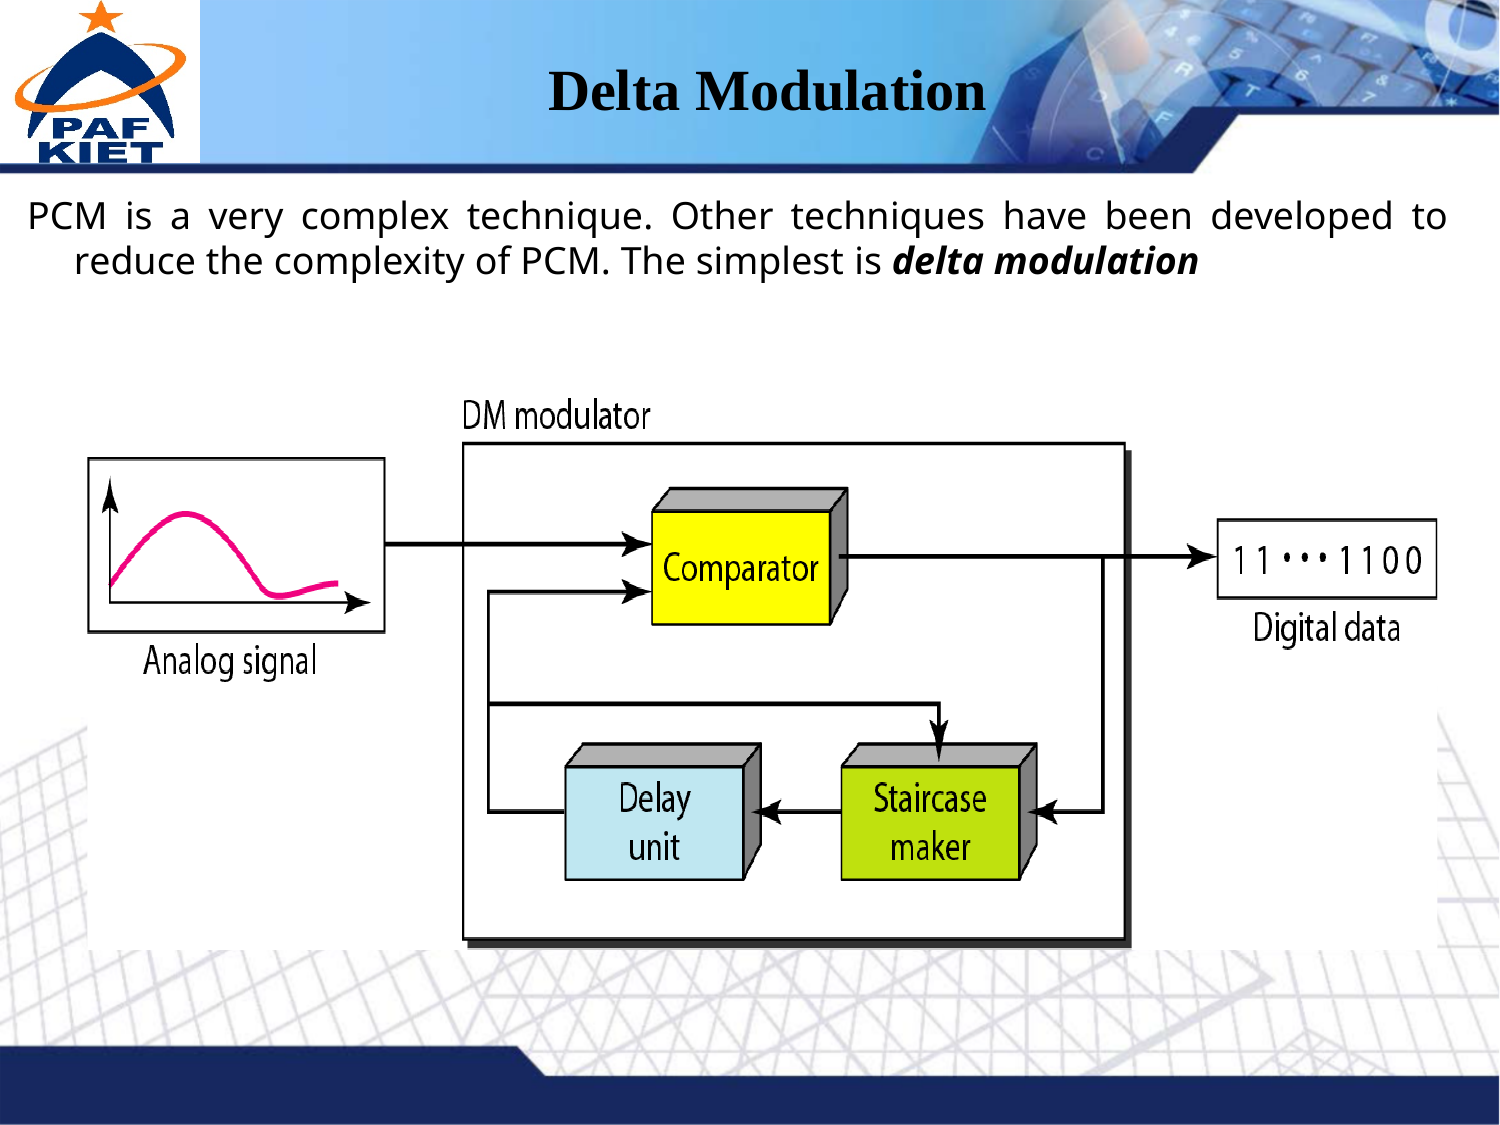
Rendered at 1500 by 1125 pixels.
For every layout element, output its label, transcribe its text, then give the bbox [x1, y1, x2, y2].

text_box PCM is a very complex technique. Other techniques have been developed to reduce the complexity of PCM. The simplest is delta modulation [24, 191, 1450, 328]
text_box [87, 394, 1438, 950]
picture [0, 0, 1500, 1125]
title Delta Modulation [277, 39, 1223, 122]
